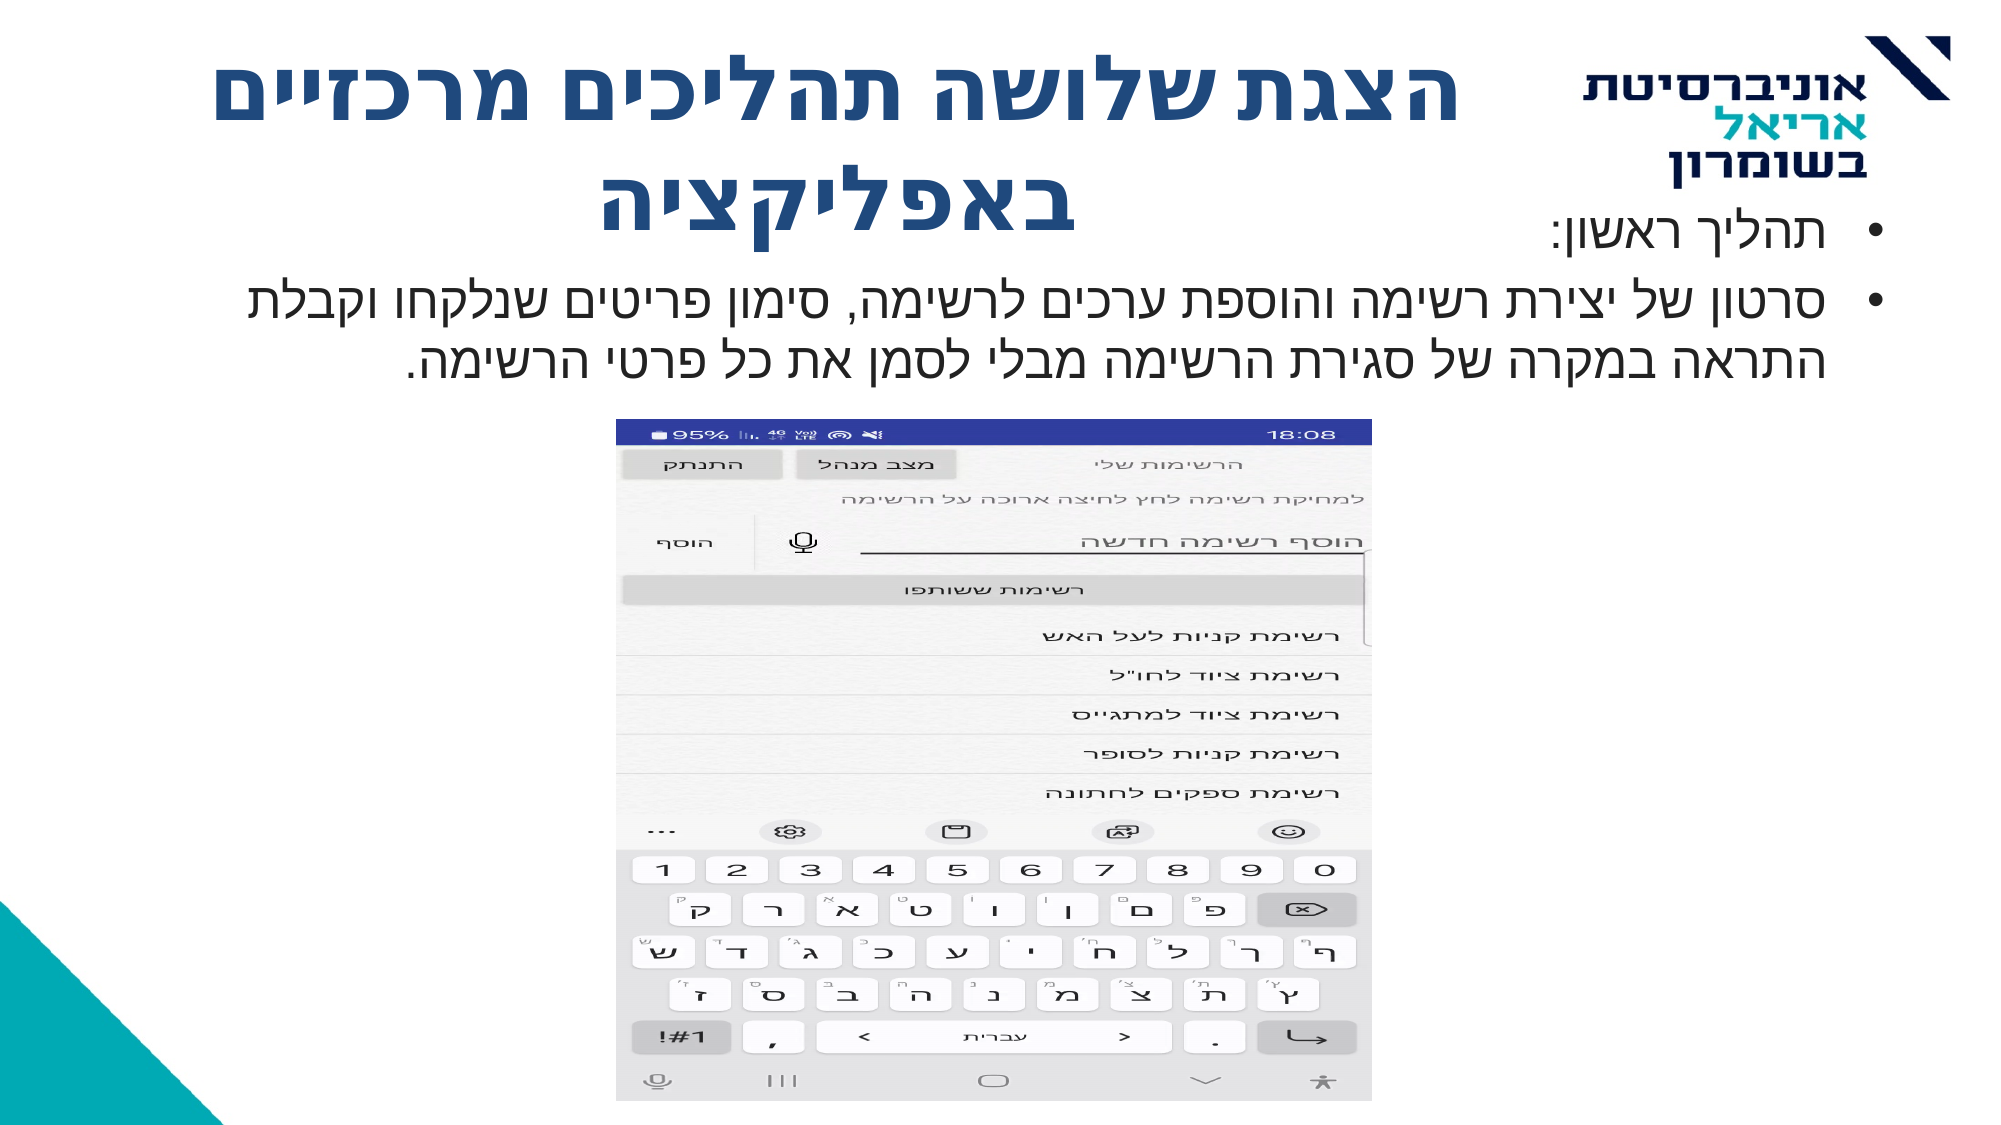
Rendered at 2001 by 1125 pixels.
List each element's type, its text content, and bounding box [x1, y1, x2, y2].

title הצגת שלושה תהליכים מרכזיים באפליקציה [14, 45, 1660, 233]
list תהליך ראשון: סרטון של יצירת רשימה והוספת ערכים לרשימה, סימון פריטים שנלקחו וקבלת התראה במקרה של סגירת הרשימה מבלי לסמן את כל פרטי הרשימה. [99, 191, 1900, 1092]
picture [0, 0, 2001, 1125]
